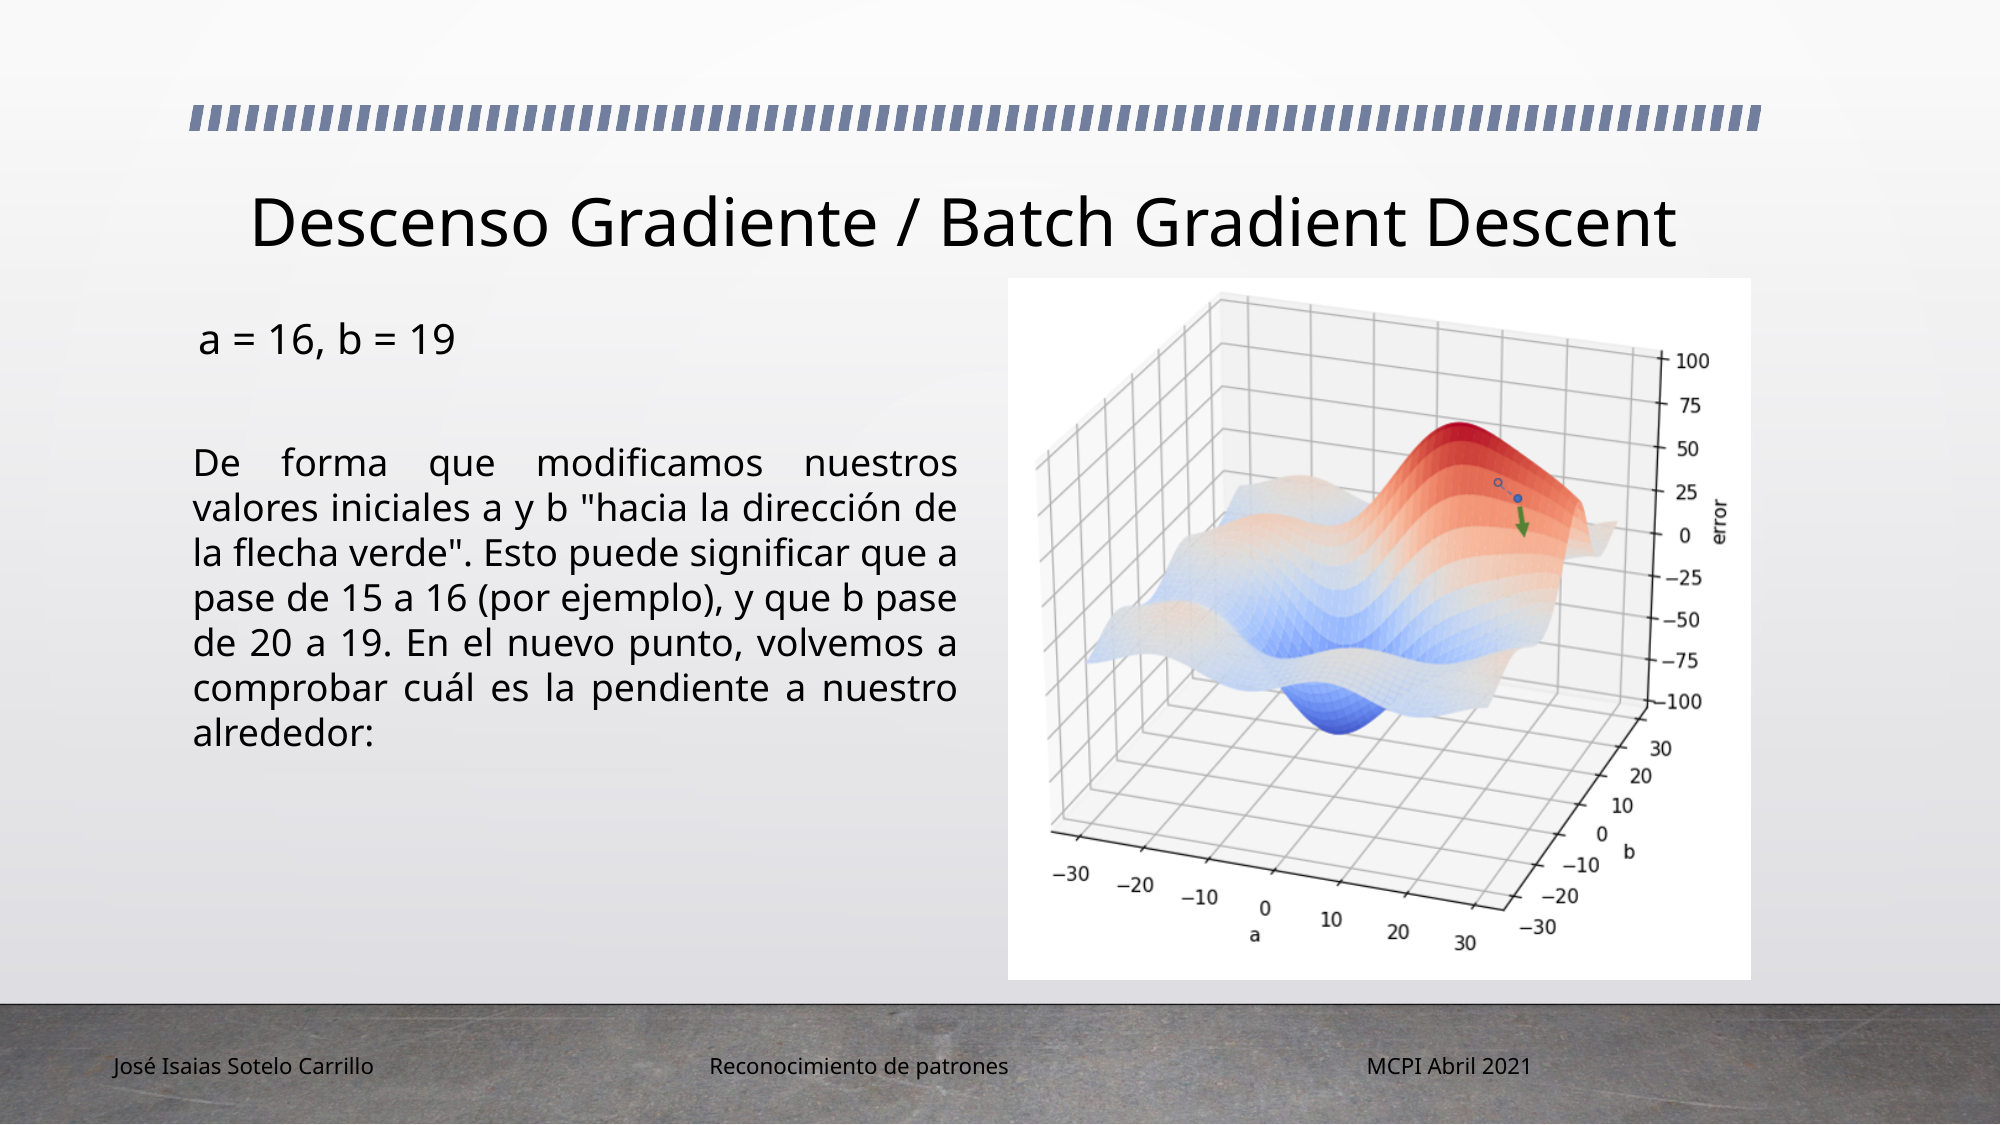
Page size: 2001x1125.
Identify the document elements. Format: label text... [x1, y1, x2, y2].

text_box MCPI Abril 2021 [1196, 1032, 1704, 1094]
text_box a = 16, b = 19 [183, 305, 1000, 370]
title Descenso Gradiente / Batch Gradient Descent [177, 158, 1751, 262]
subtitle José Isaias Sotelo Carrillo [98, 1032, 605, 1094]
picture [1008, 278, 1751, 981]
text_box Reconocimiento de patrones [605, 1032, 1113, 1094]
text_box De forma que modificamos nuestros valores iniciales a y b "hacia la dirección de la flecha verde". Esto puede significar que a pase de 15 a 16 (por ejemplo), y que b pase de 20 a 19. En el nuevo punto, volvemos a comprobar cuál es la pendiente a nuestro alrededor: [177, 431, 974, 762]
picture [0, 1004, 2000, 1124]
